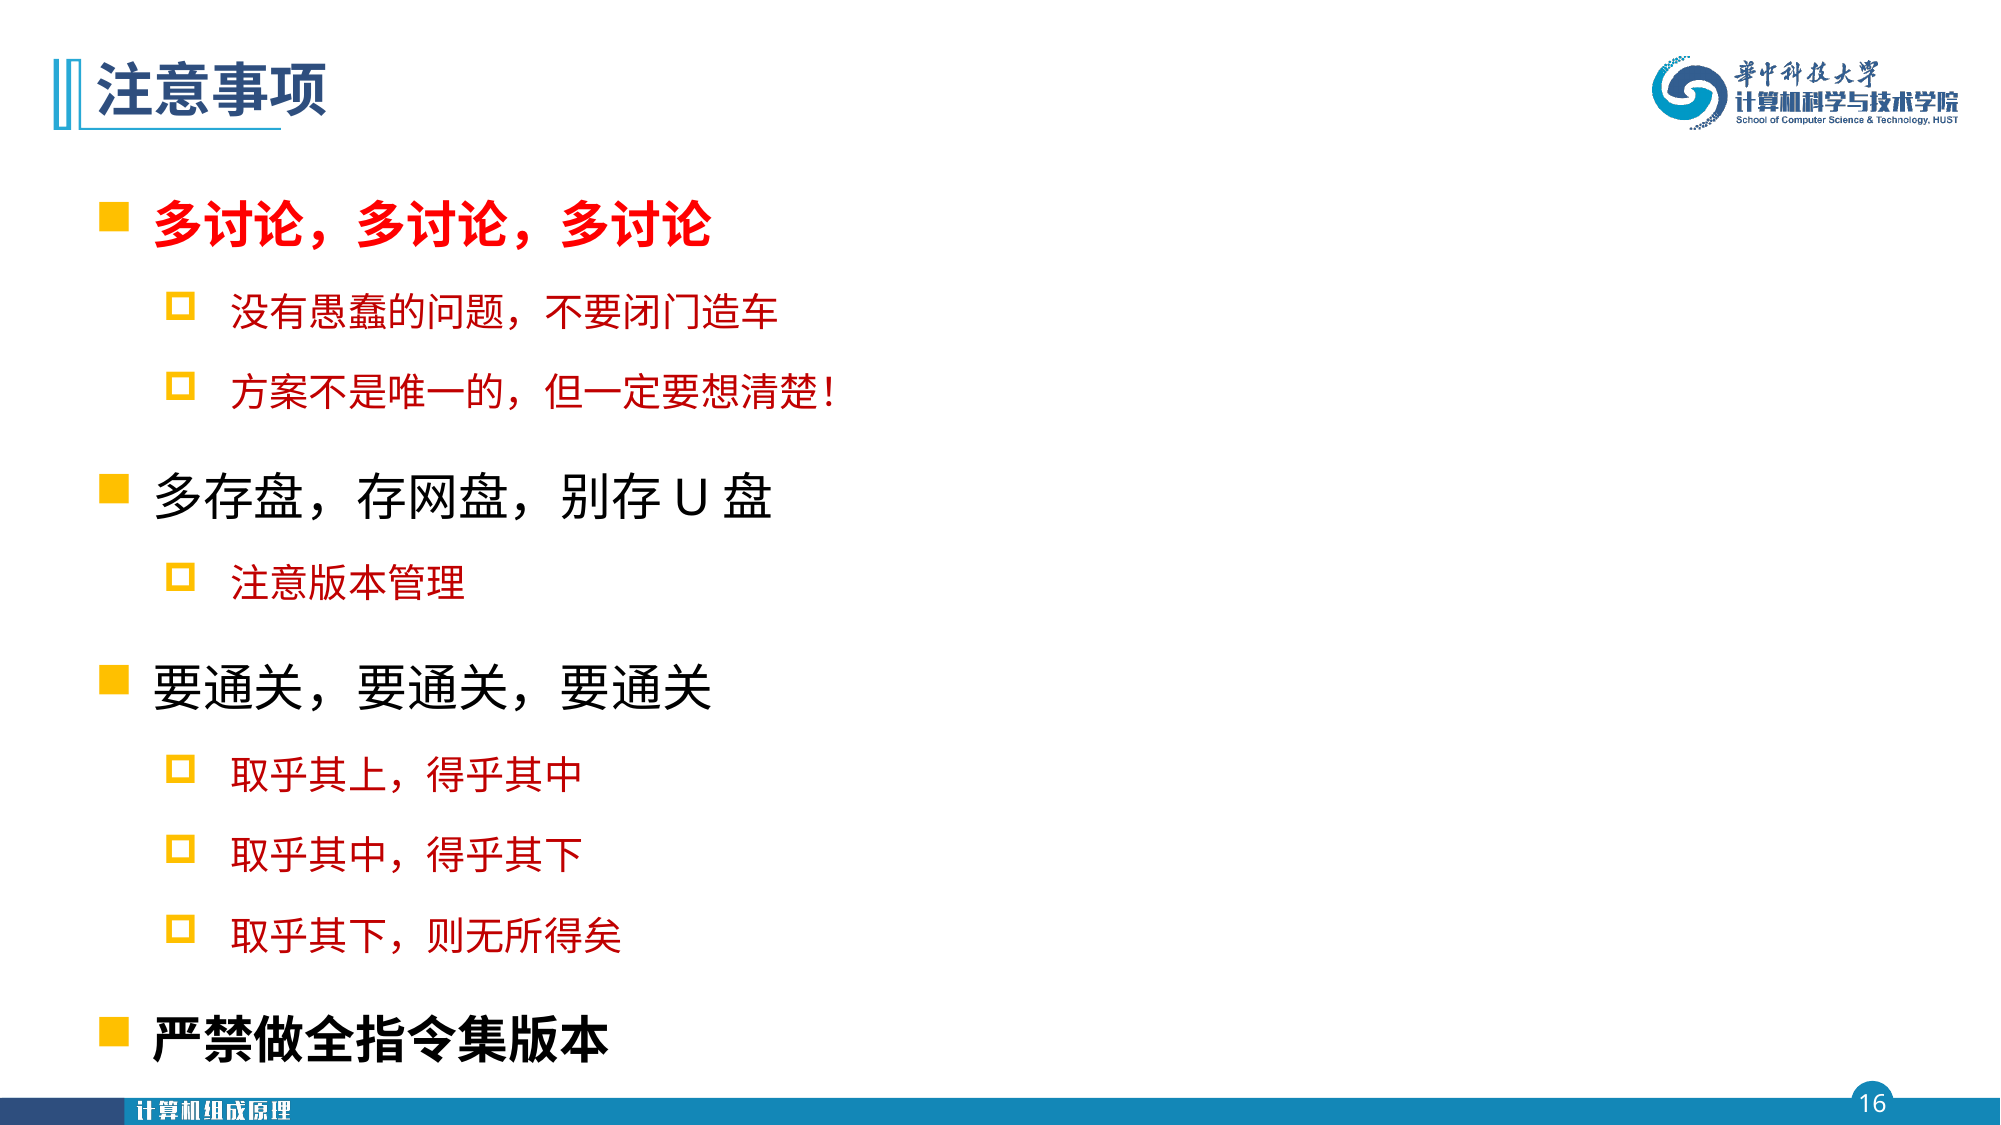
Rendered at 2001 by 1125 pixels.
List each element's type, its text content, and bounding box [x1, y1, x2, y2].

picture [1805, 56, 1958, 130]
title 注意事项 [80, 42, 1805, 144]
list 多讨论，多讨论，多讨论 没有愚蠢的问题，不要闭门造车 方案不是唯一的，但一定要想清楚！ 多存盘，存网盘，别存U盘 注意版本管理 要通关，要通关，要通关 取乎其上，得乎其中 取乎其中，得乎其下 取乎其下，则无所得矣 严禁做全指令集版本 [80, 154, 1805, 1080]
